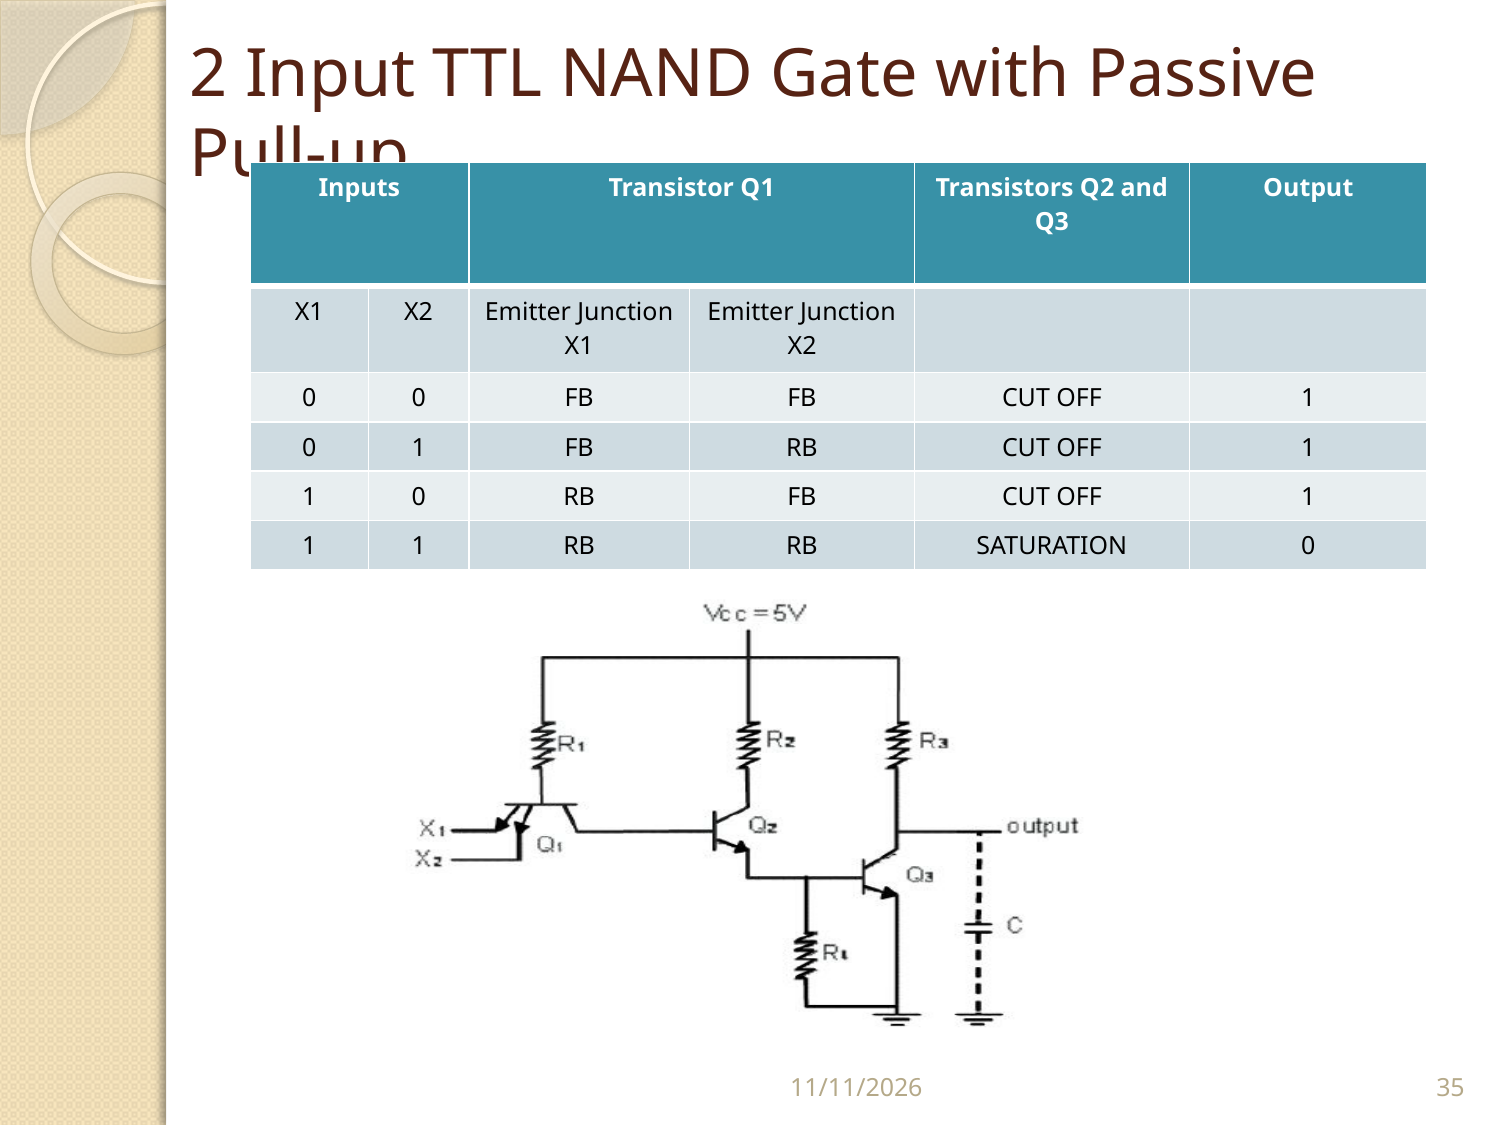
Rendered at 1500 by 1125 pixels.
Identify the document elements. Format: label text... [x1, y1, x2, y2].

table_cell 0 [251, 423, 368, 470]
table_cell SATURATION [915, 521, 1189, 569]
table_cell Emitter Junction X2 [690, 289, 914, 372]
picture [374, 574, 1149, 1076]
slide_number 35 [1413, 1034, 1488, 1113]
title 2 Input TTL NAND Gate with Passive Pull-up [174, 45, 1466, 175]
table_cell Emitter Junction X1 [470, 289, 689, 372]
table_cell 1 [369, 521, 468, 569]
table_cell 0 [369, 373, 468, 421]
table_cell FB [690, 373, 914, 421]
table_cell 1 [369, 423, 468, 470]
table_cell FB [470, 373, 689, 421]
table_cell X2 [369, 289, 468, 372]
table_header Output [1190, 163, 1426, 283]
table_cell RB [470, 472, 689, 520]
table_header Transistors Q2 and Q3 [915, 163, 1189, 283]
table_cell [1190, 289, 1426, 372]
table_cell 1 [1190, 423, 1426, 470]
table_header Transistor Q1 [470, 163, 914, 283]
table_cell CUT OFF [915, 373, 1189, 421]
table_cell [915, 289, 1189, 372]
table_cell 1 [1190, 373, 1426, 421]
table_header Inputs [251, 163, 468, 283]
table_cell FB [690, 472, 914, 520]
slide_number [587, 1087, 938, 1113]
table_cell 0 [369, 472, 468, 520]
table_cell 1 [251, 521, 368, 569]
table_cell RB [690, 423, 914, 470]
table_cell CUT OFF [915, 472, 1189, 520]
table_cell X1 [251, 289, 368, 372]
table_cell 0 [1190, 521, 1426, 569]
table_cell RB [470, 521, 689, 569]
table_cell 0 [251, 373, 368, 421]
table_cell FB [470, 423, 689, 470]
table_cell RB [690, 521, 914, 569]
table_cell 1 [1190, 472, 1426, 520]
table_cell 1 [251, 472, 368, 520]
table_cell CUT OFF [915, 423, 1189, 470]
